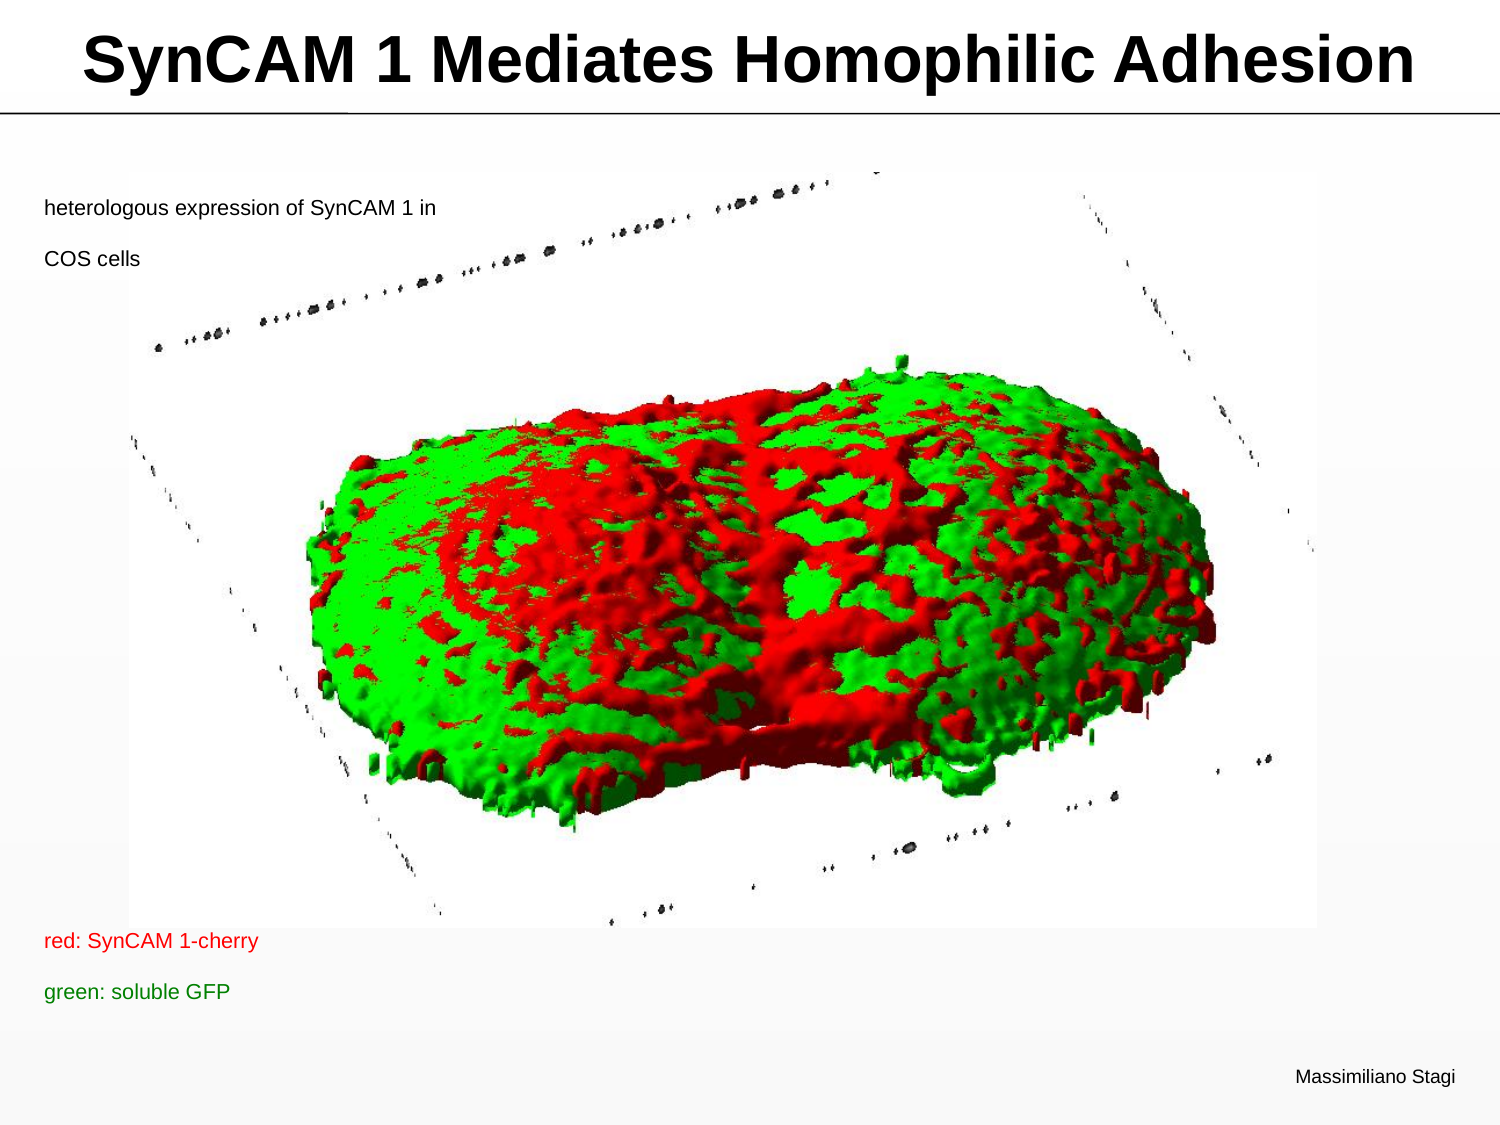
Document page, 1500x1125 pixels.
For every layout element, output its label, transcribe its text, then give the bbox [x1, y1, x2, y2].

text_box red: SynCAM 1-cherry green: soluble GFP [29, 894, 443, 1012]
text_box heterologous expression of SynCAM 1 in COS cells [29, 160, 502, 278]
title SynCAM 1 Mediates Homophilic Adhesion [0, 0, 1500, 113]
picture [129, 172, 1317, 928]
text_box Massimiliano Stagi [1104, 1034, 1471, 1096]
